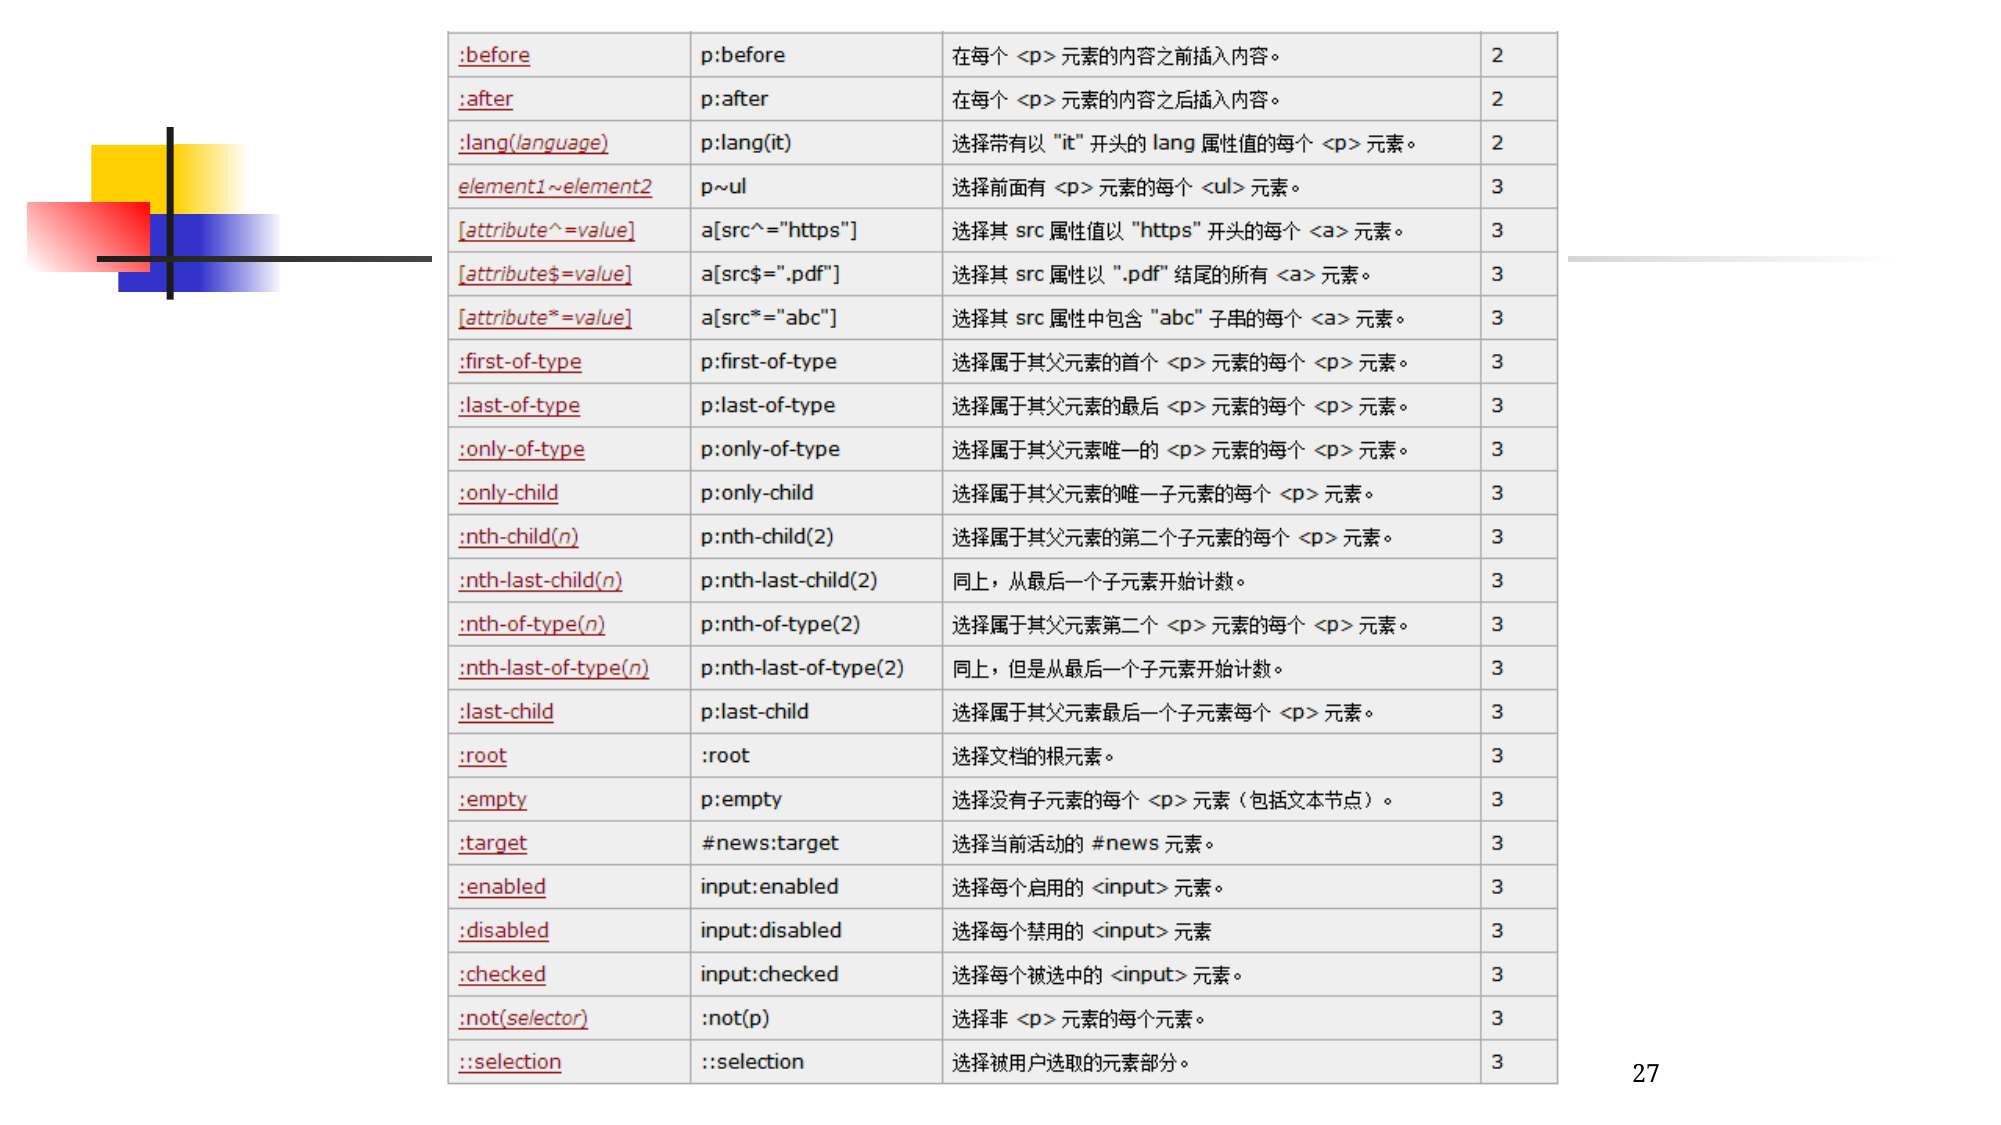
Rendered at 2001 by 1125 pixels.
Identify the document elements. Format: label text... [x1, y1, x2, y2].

slide_number 27 [1569, 1024, 1675, 1100]
picture [432, 30, 1568, 1094]
